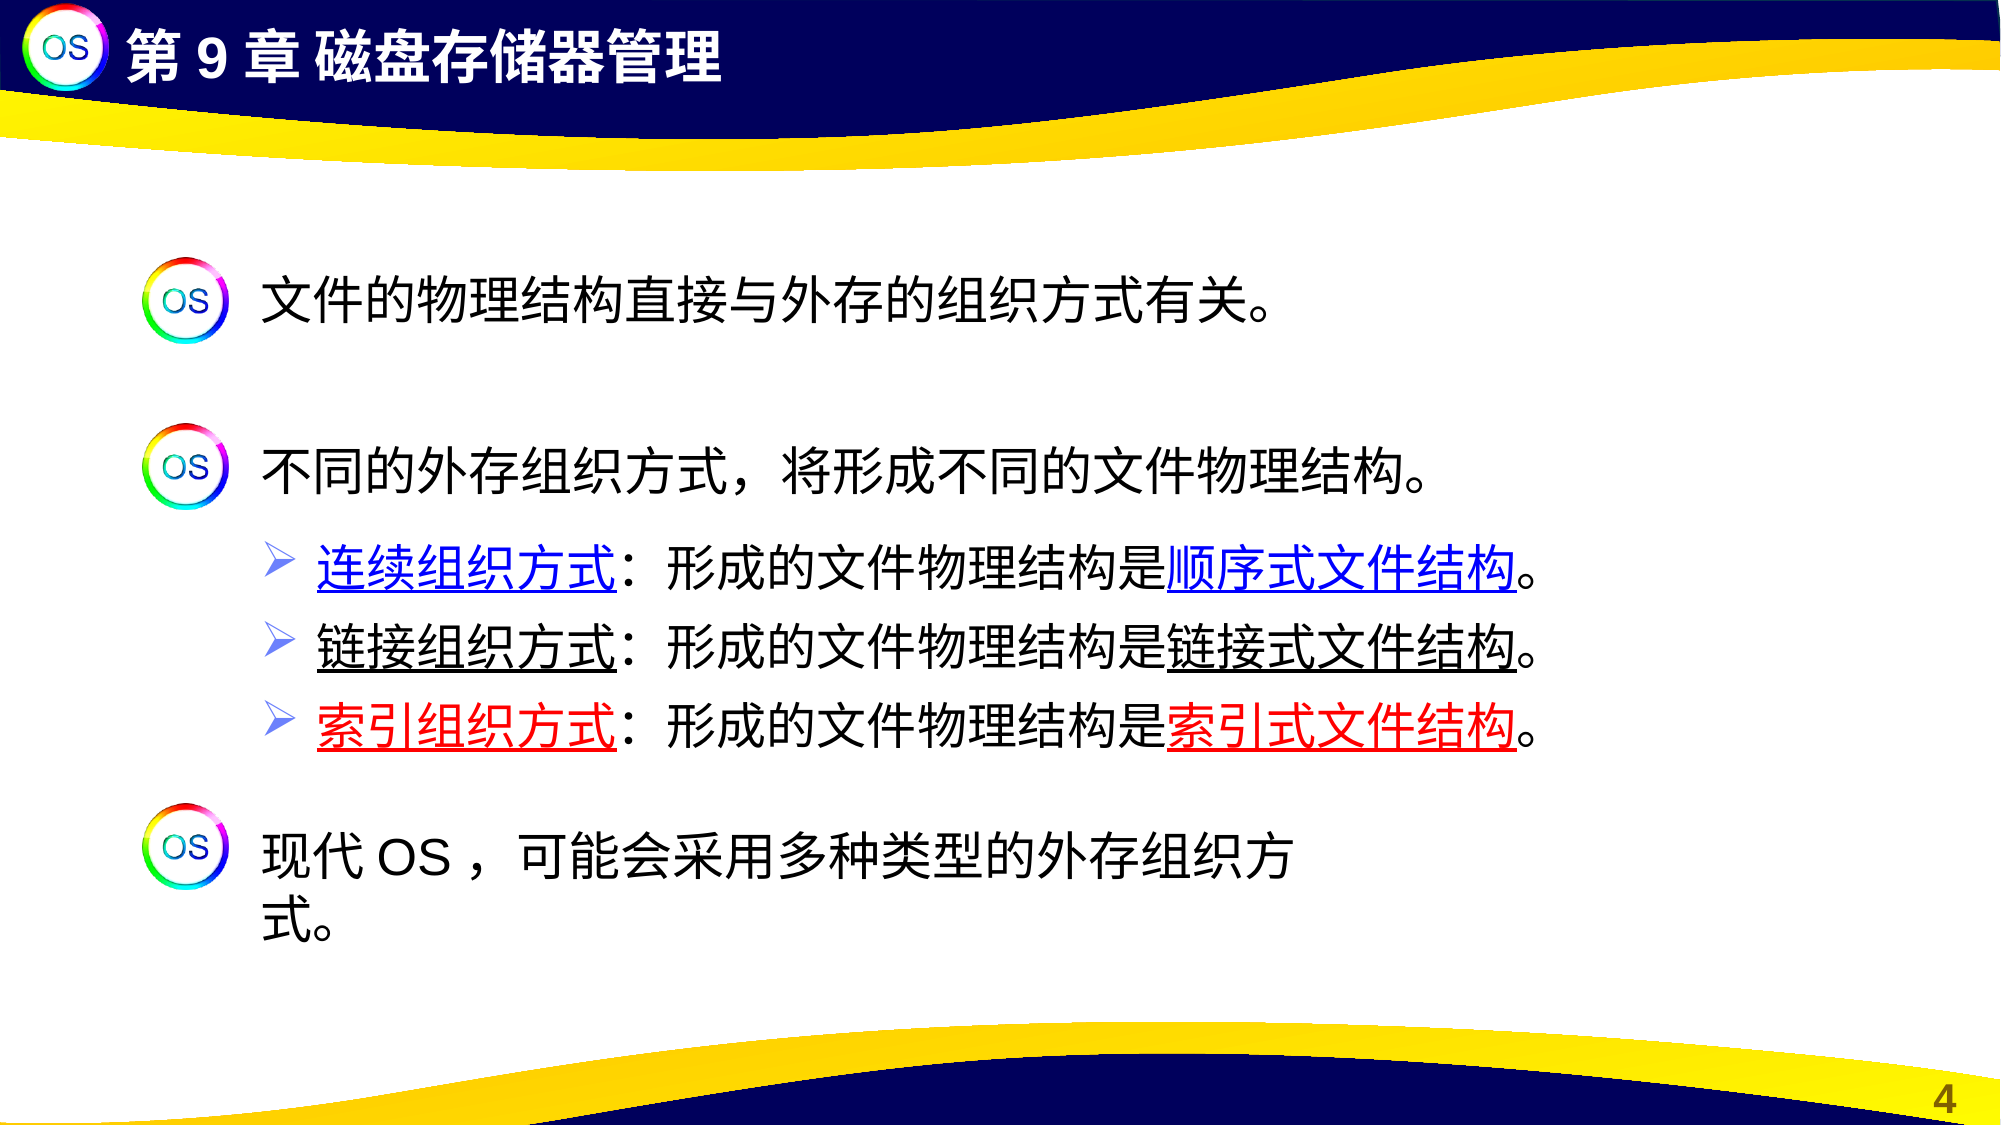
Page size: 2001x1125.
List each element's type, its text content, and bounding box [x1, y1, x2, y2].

text_box 连续组织方式：形成的文件物理结构是顺序式文件结构。 链接组织方式：形成的文件物理结构是链接式文件结构。 索引组织方式：形成的文件物理结构是索引式文件结构。 [245, 509, 1772, 763]
text_box 现代OS，可能会采用多种类型的外存组织方式。 [245, 816, 1346, 956]
picture [142, 256, 229, 344]
picture [142, 803, 229, 890]
text_box 不同的外存组织方式，将形成不同的文件物理结构。 [245, 430, 1427, 509]
text_box 第9章 磁盘存储器管理 [109, 12, 1263, 98]
picture [142, 423, 229, 510]
text_box 文件的物理结构直接与外存的组织方式有关。 [245, 260, 1427, 338]
picture [22, 3, 109, 91]
